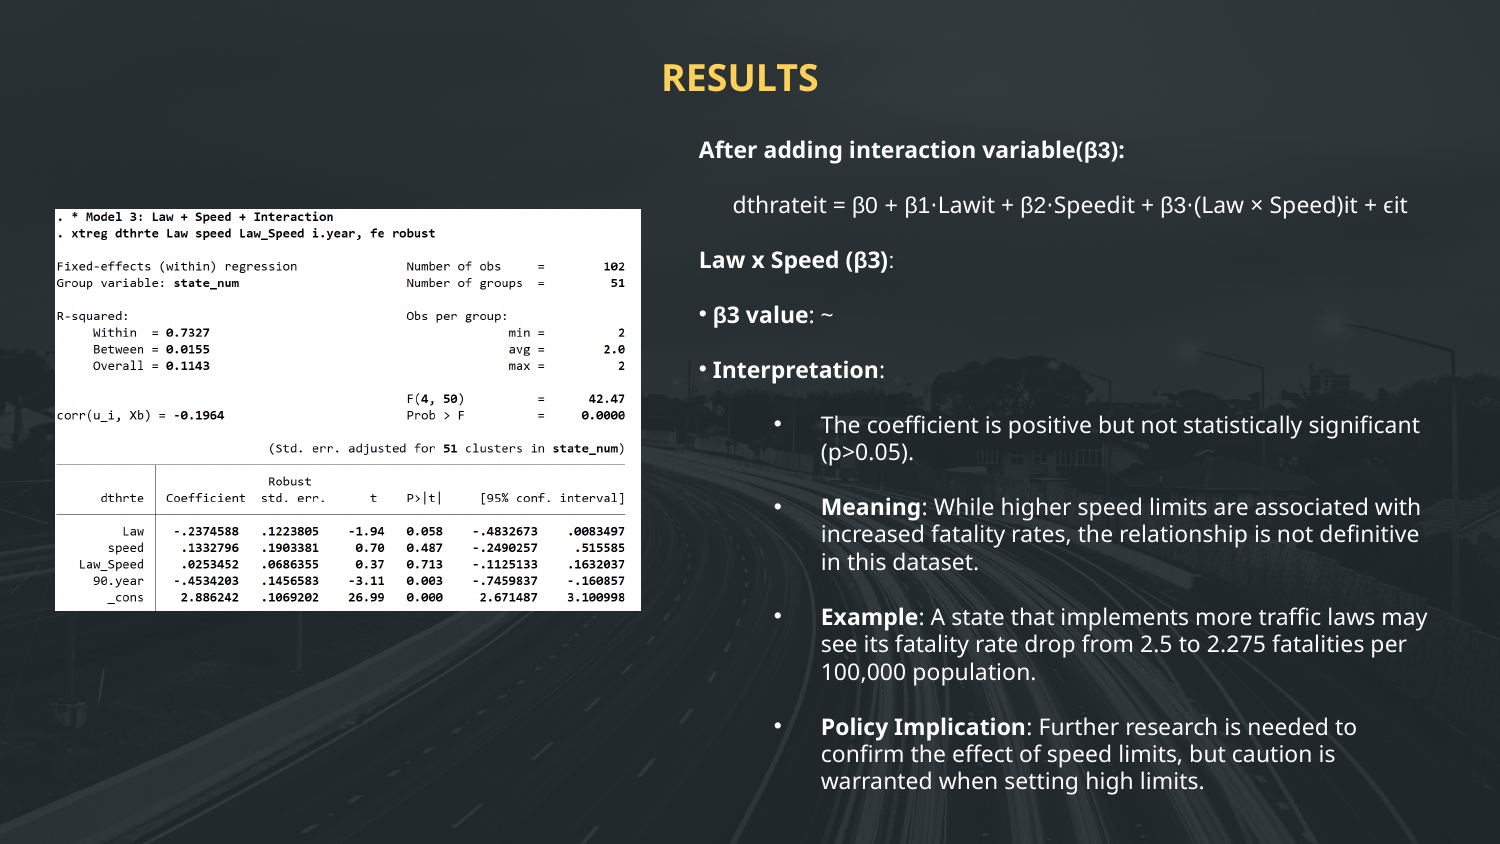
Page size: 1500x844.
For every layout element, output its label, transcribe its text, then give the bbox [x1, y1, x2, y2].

text_box After adding interaction variable(β3): dthrateit​ = β0​ + β1​⋅Lawit​ + β2​⋅Speedit ​+ β3​⋅(Law × Speed)it​ + ϵit​ Law x Speed (β3​): β3 value: ~ Interpretation: The coefficient is positive but not statistically significant (p>0.05). Meaning: While higher speed limits are associated with increased fatality rates, the relationship is not definitive in this dataset. Example: A state that implements more traffic laws may see its fatality rate drop from 2.5 to 2.275 fatalities per 100,000 population. Policy Implication: Further research is needed to confirm the effect of speed limits, but caution is warranted when setting high limits. [684, 128, 1457, 802]
text_box [0, 0, 1500, 844]
text_box RESULTS [170, 33, 1311, 100]
picture [55, 209, 641, 611]
